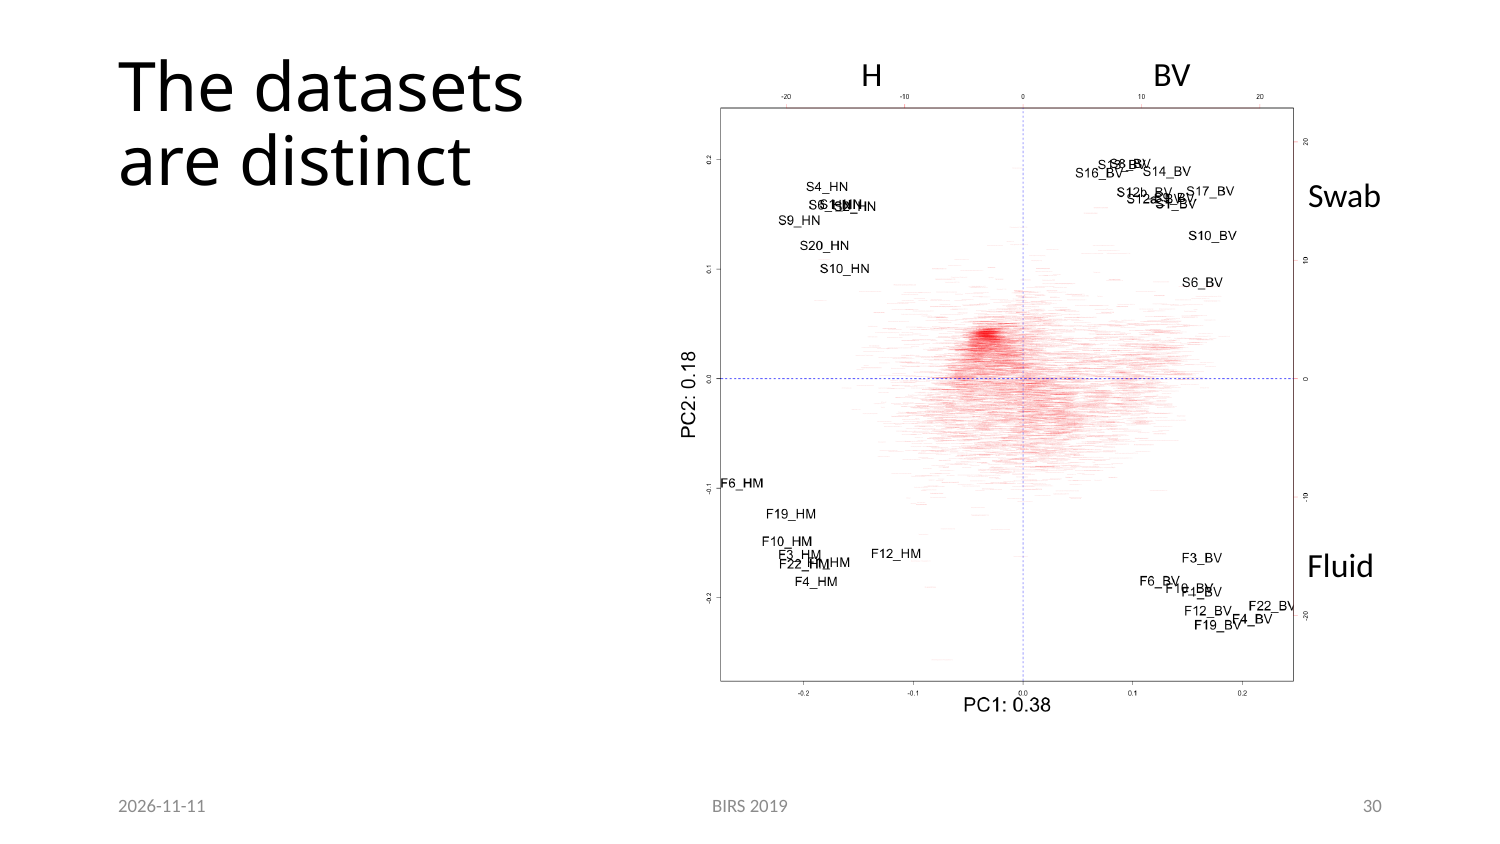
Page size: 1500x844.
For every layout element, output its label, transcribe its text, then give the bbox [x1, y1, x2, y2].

text_box Swab [1333, 166, 1397, 222]
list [673, 92, 1333, 752]
footer BIRS 2019 [496, 782, 1004, 827]
text_box H [846, 44, 898, 92]
text_box BV [1138, 44, 1206, 92]
text_box Fluid [1333, 536, 1445, 592]
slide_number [103, 782, 441, 827]
title The datasets are distinct [103, 44, 573, 208]
slide_number 30 [1059, 782, 1397, 827]
